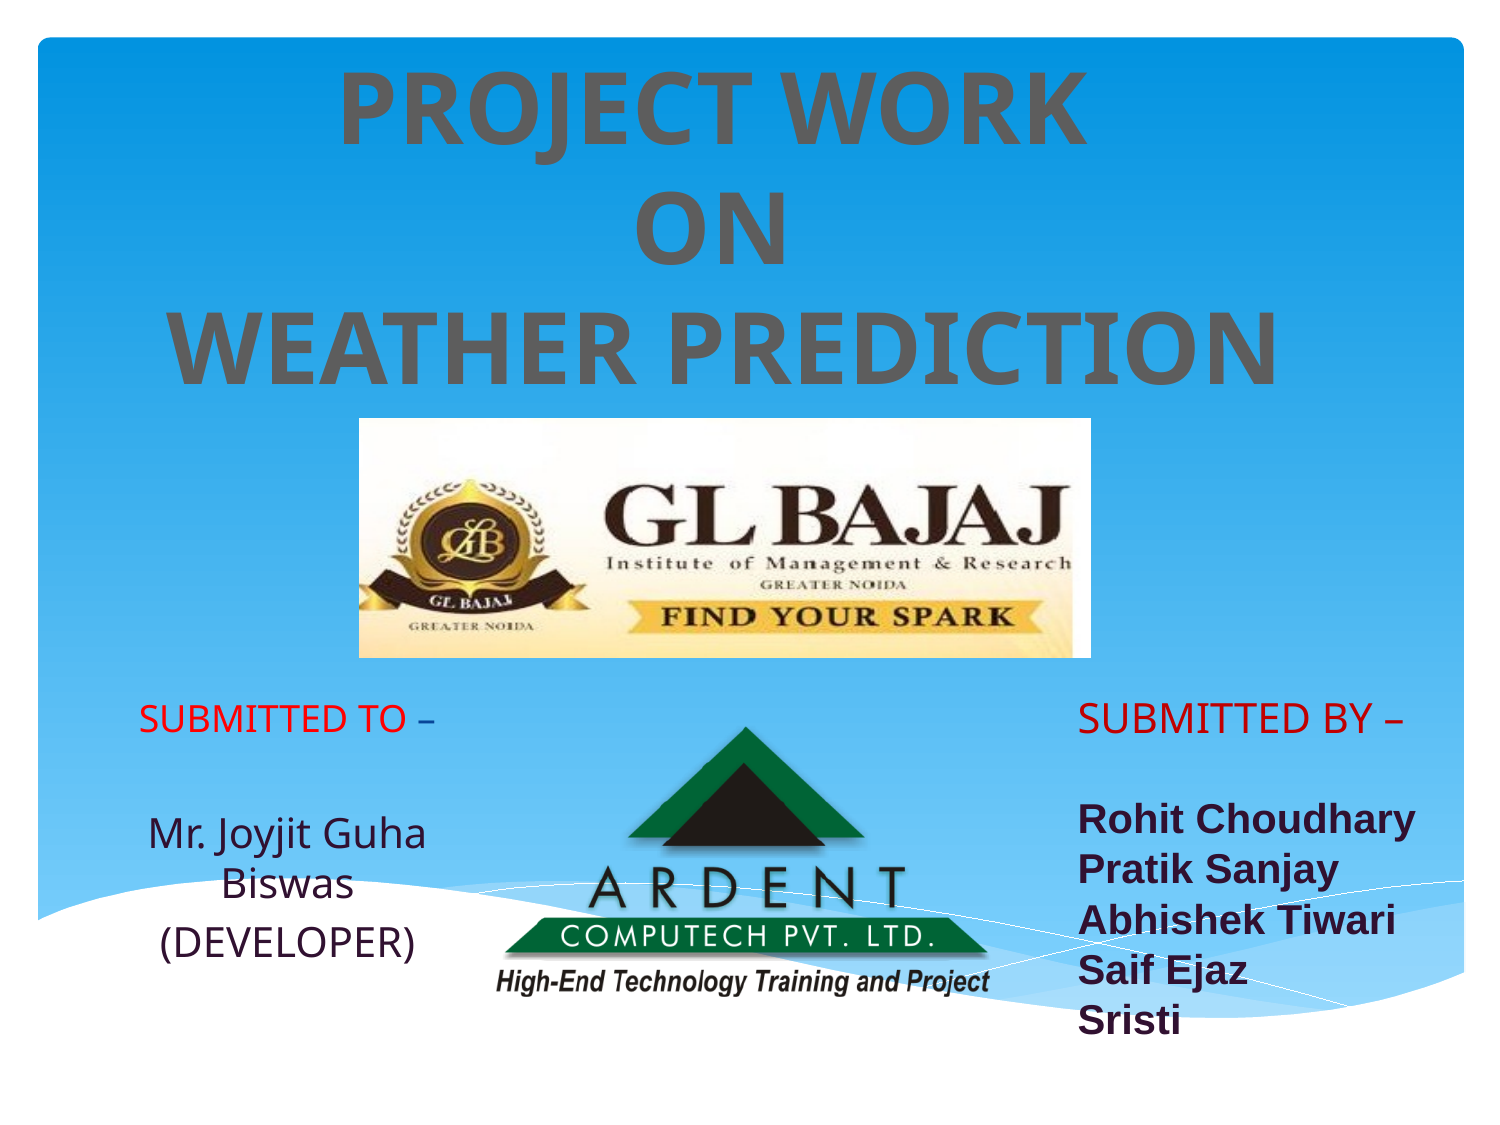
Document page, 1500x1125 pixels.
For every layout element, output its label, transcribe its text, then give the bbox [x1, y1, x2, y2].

picture [359, 418, 1091, 658]
title SUBMITTED BY – Rohit Choudhary Pratik Sanjay Abhishek Tiwari Saif Ejaz Sristi [1062, 675, 1438, 1100]
text_box PROJECT WORK ON WEATHER PREDICTION [62, 37, 1388, 413]
picture [496, 724, 991, 998]
subtitle SUBMITTED TO – Mr. Joyjit Guha Biswas (DEVELOPER) [99, 687, 475, 1050]
